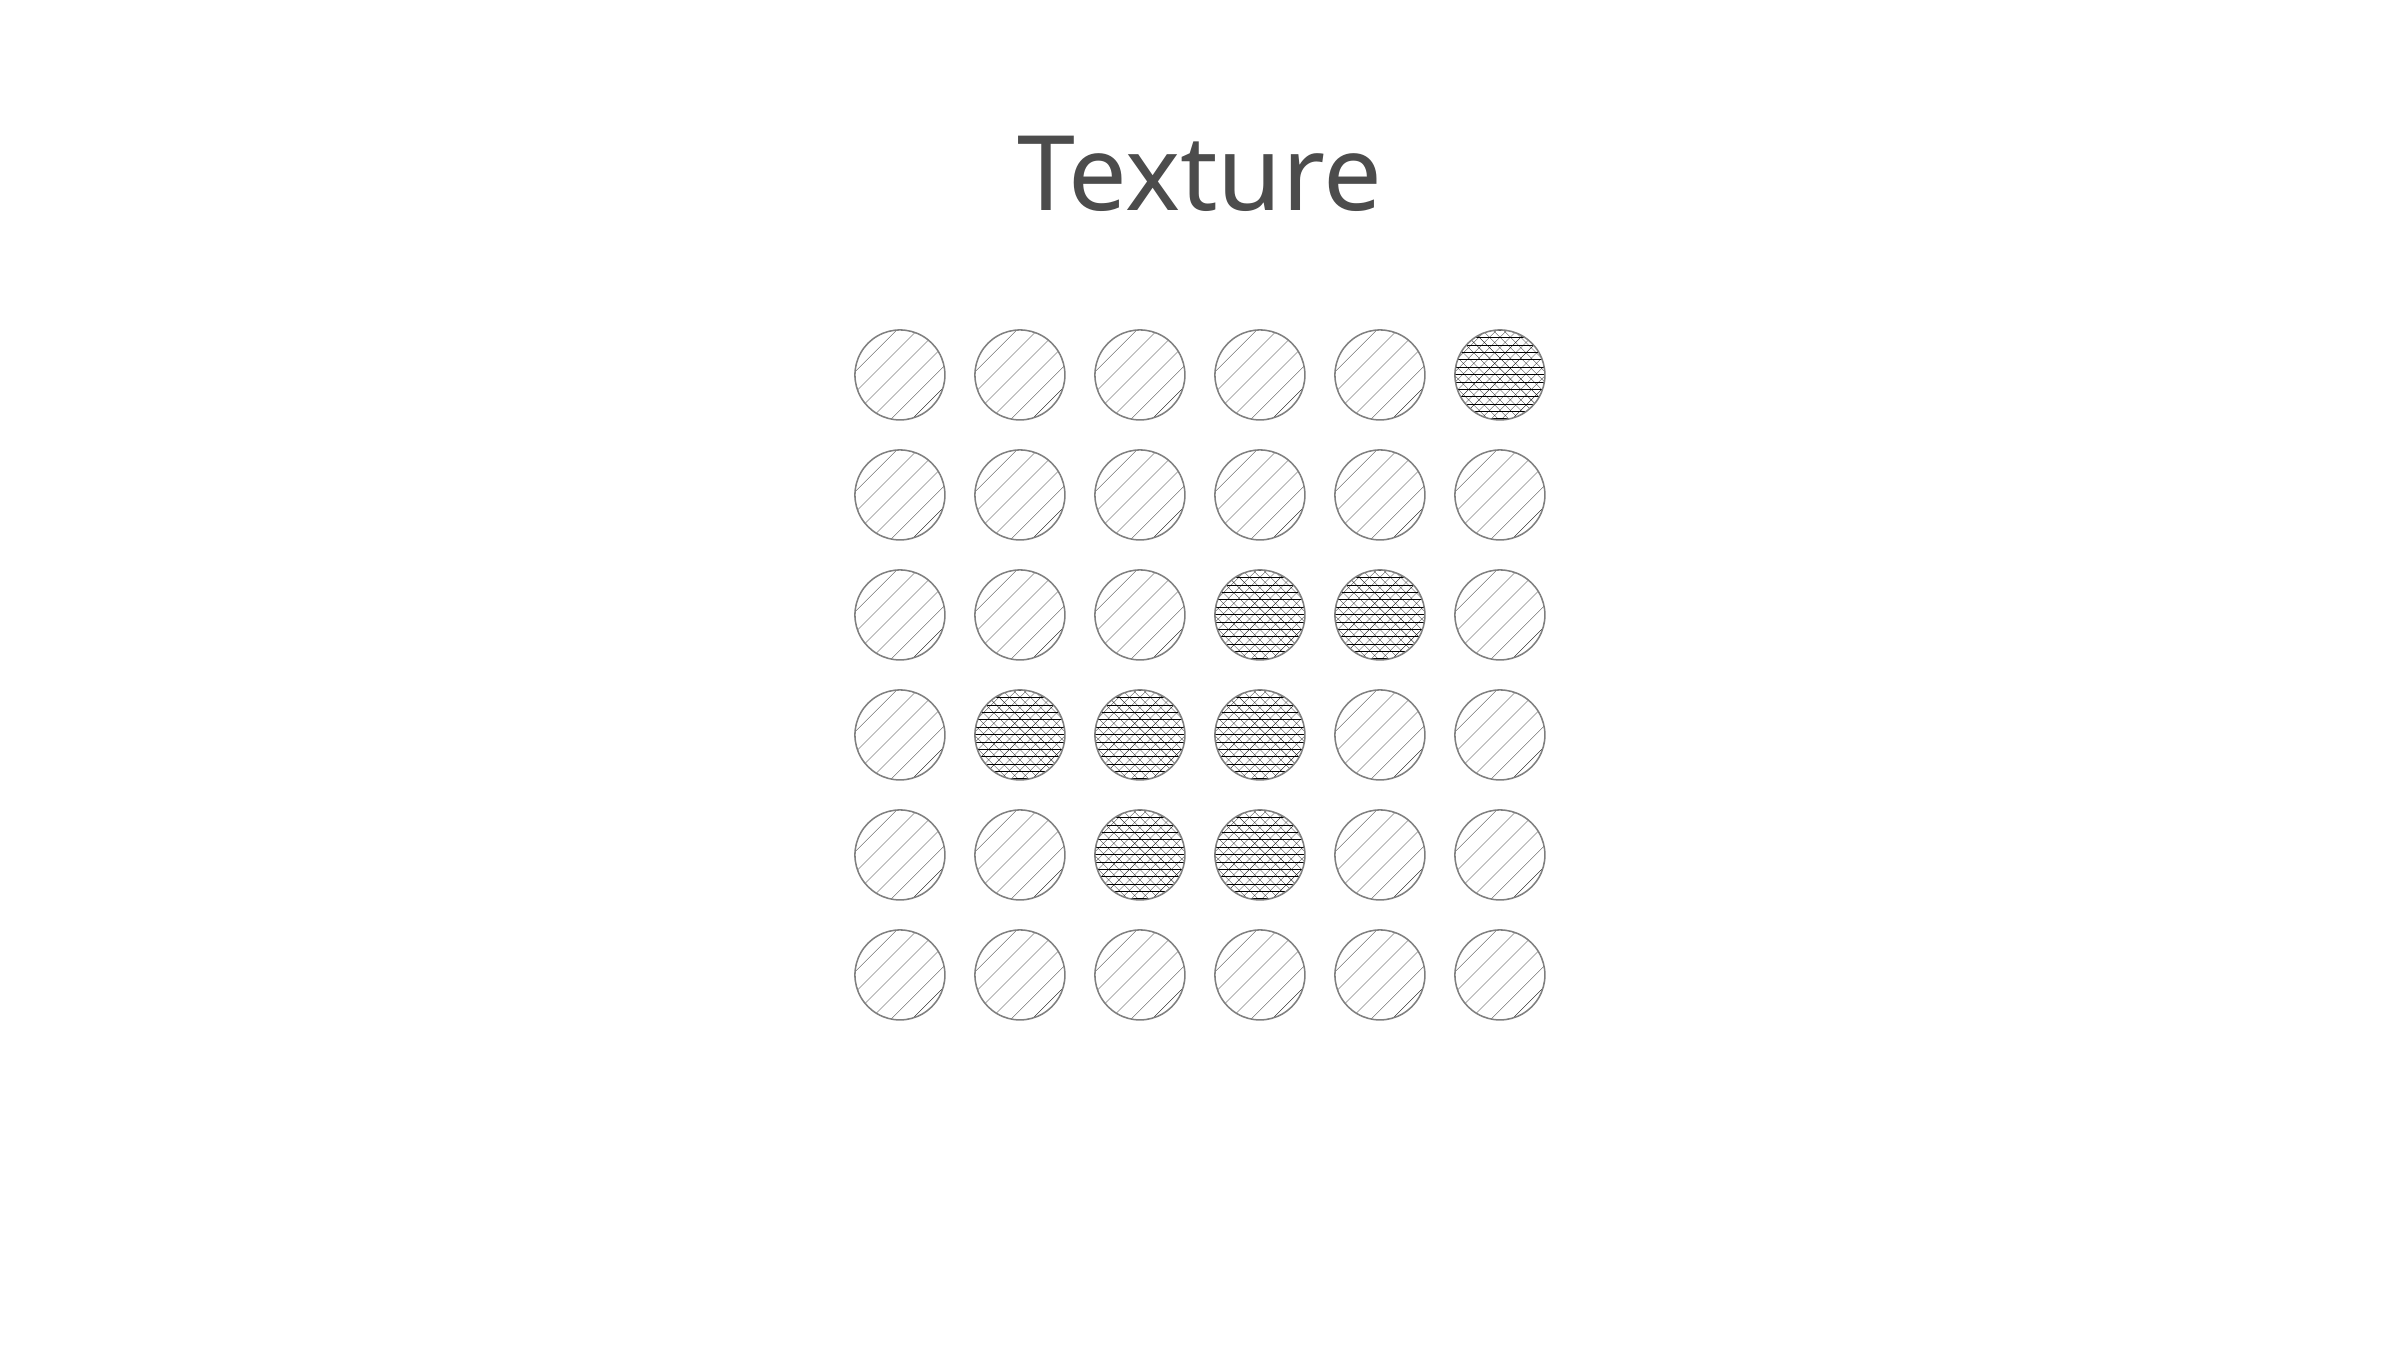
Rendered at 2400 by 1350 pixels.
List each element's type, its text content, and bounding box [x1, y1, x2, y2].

text_box [1214, 689, 1306, 781]
text_box [854, 569, 946, 661]
text_box [1214, 929, 1306, 1021]
text_box [1094, 929, 1186, 1021]
text_box [1454, 929, 1546, 1021]
text_box [854, 809, 946, 901]
text_box [854, 449, 946, 541]
text_box [1214, 329, 1306, 421]
text_box [1334, 329, 1426, 421]
text_box [1454, 329, 1546, 421]
text_box [1214, 569, 1306, 661]
text_box [1454, 569, 1546, 661]
text_box [1094, 449, 1186, 541]
text_box [1334, 809, 1426, 901]
text_box [1334, 929, 1426, 1021]
text_box [854, 929, 946, 1021]
text_box [974, 569, 1066, 661]
text_box [1214, 809, 1306, 901]
text_box [1334, 449, 1426, 541]
text_box [974, 929, 1066, 1021]
text_box [1454, 809, 1546, 901]
text_box [974, 449, 1066, 541]
text_box [1094, 689, 1186, 781]
text_box [1094, 329, 1186, 421]
text_box [854, 329, 946, 421]
text_box [1094, 809, 1186, 901]
text_box [1094, 569, 1186, 661]
text_box [1454, 689, 1546, 781]
text_box [1334, 689, 1426, 781]
text_box Texture [0, 130, 2400, 231]
text_box [974, 329, 1066, 421]
text_box [974, 689, 1066, 781]
text_box [974, 809, 1066, 901]
text_box [1334, 569, 1426, 661]
text_box [1454, 449, 1546, 541]
text_box [1214, 449, 1306, 541]
text_box [854, 689, 946, 781]
